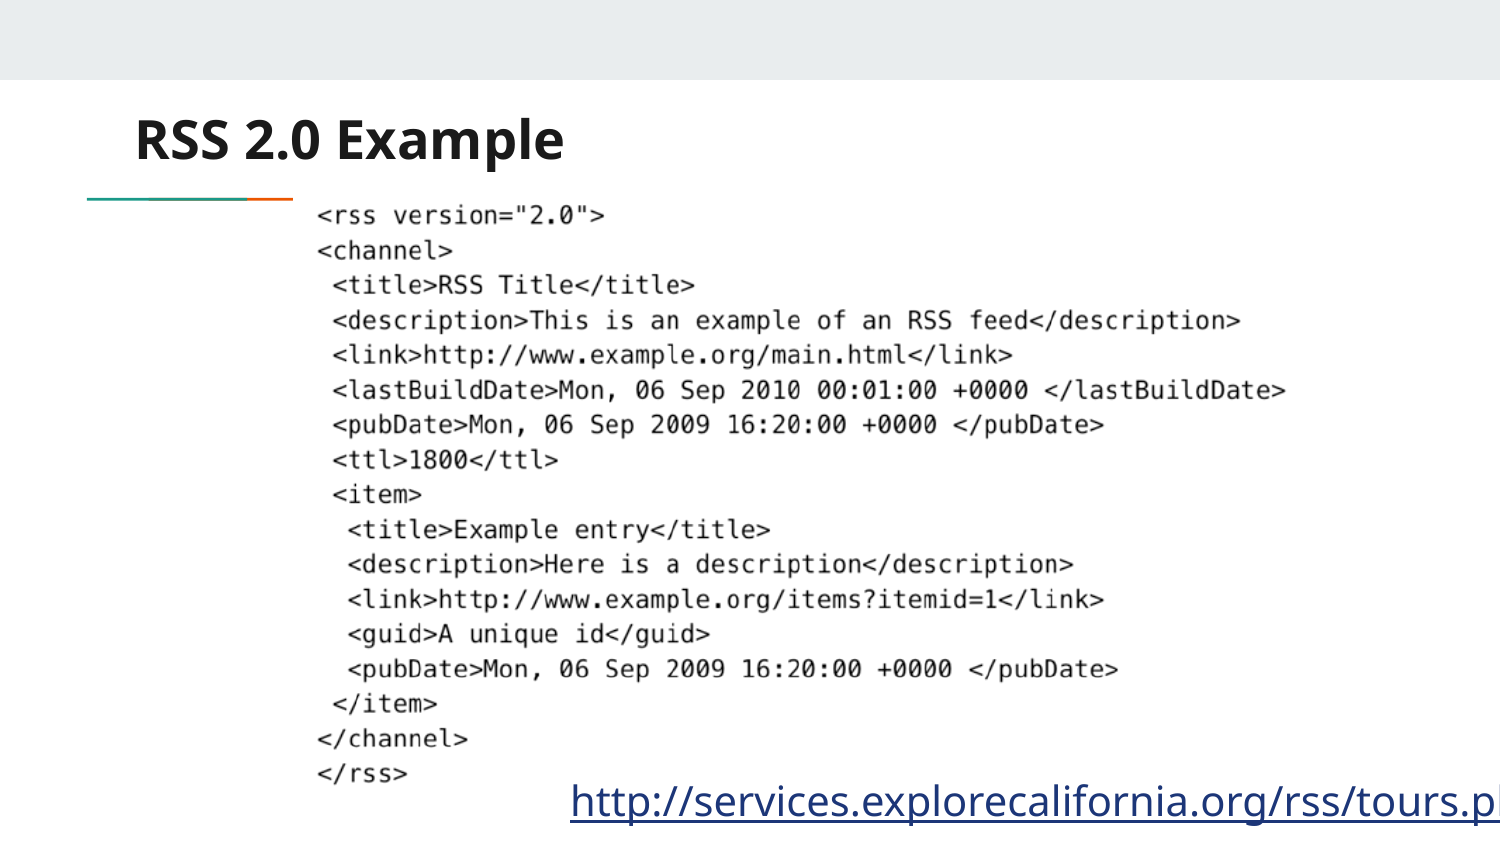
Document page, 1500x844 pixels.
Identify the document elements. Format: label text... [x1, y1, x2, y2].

title RSS 2.0 Example [119, 89, 1381, 178]
picture [292, 197, 1368, 814]
list http://services.explorecalifornia.org/rss/tours.php [554, 751, 1500, 844]
